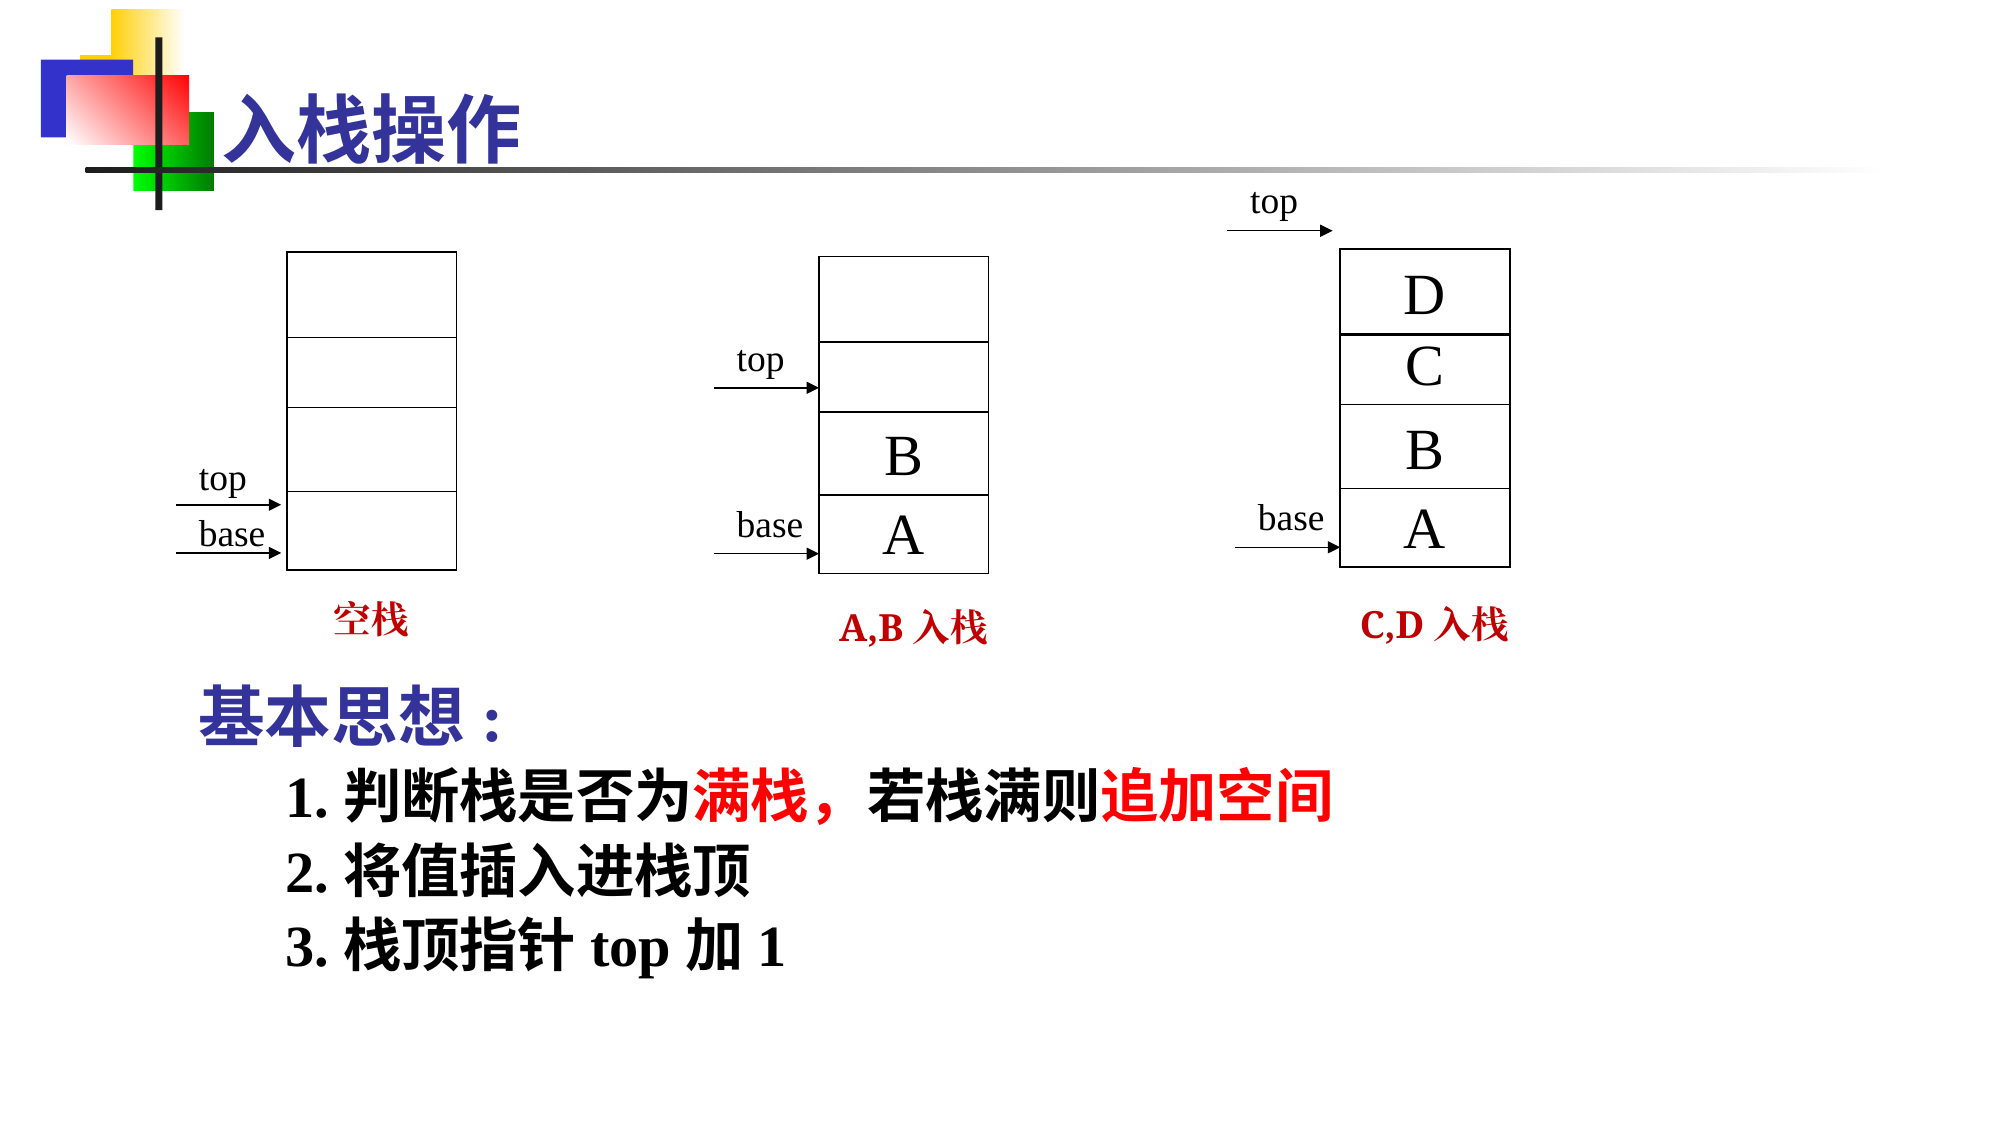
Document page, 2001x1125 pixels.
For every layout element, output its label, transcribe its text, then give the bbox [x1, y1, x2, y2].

title 入栈操作 [206, 75, 1482, 162]
text_box base [184, 513, 281, 552]
text_box 基本思想: 1.判断栈是否为满栈，若栈满则追加空间 2.将值插入进栈顶 3.栈顶指针top加1 [183, 676, 1647, 987]
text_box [1227, 168, 1516, 655]
text_box top [184, 446, 262, 504]
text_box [286, 251, 457, 650]
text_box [713, 256, 996, 657]
